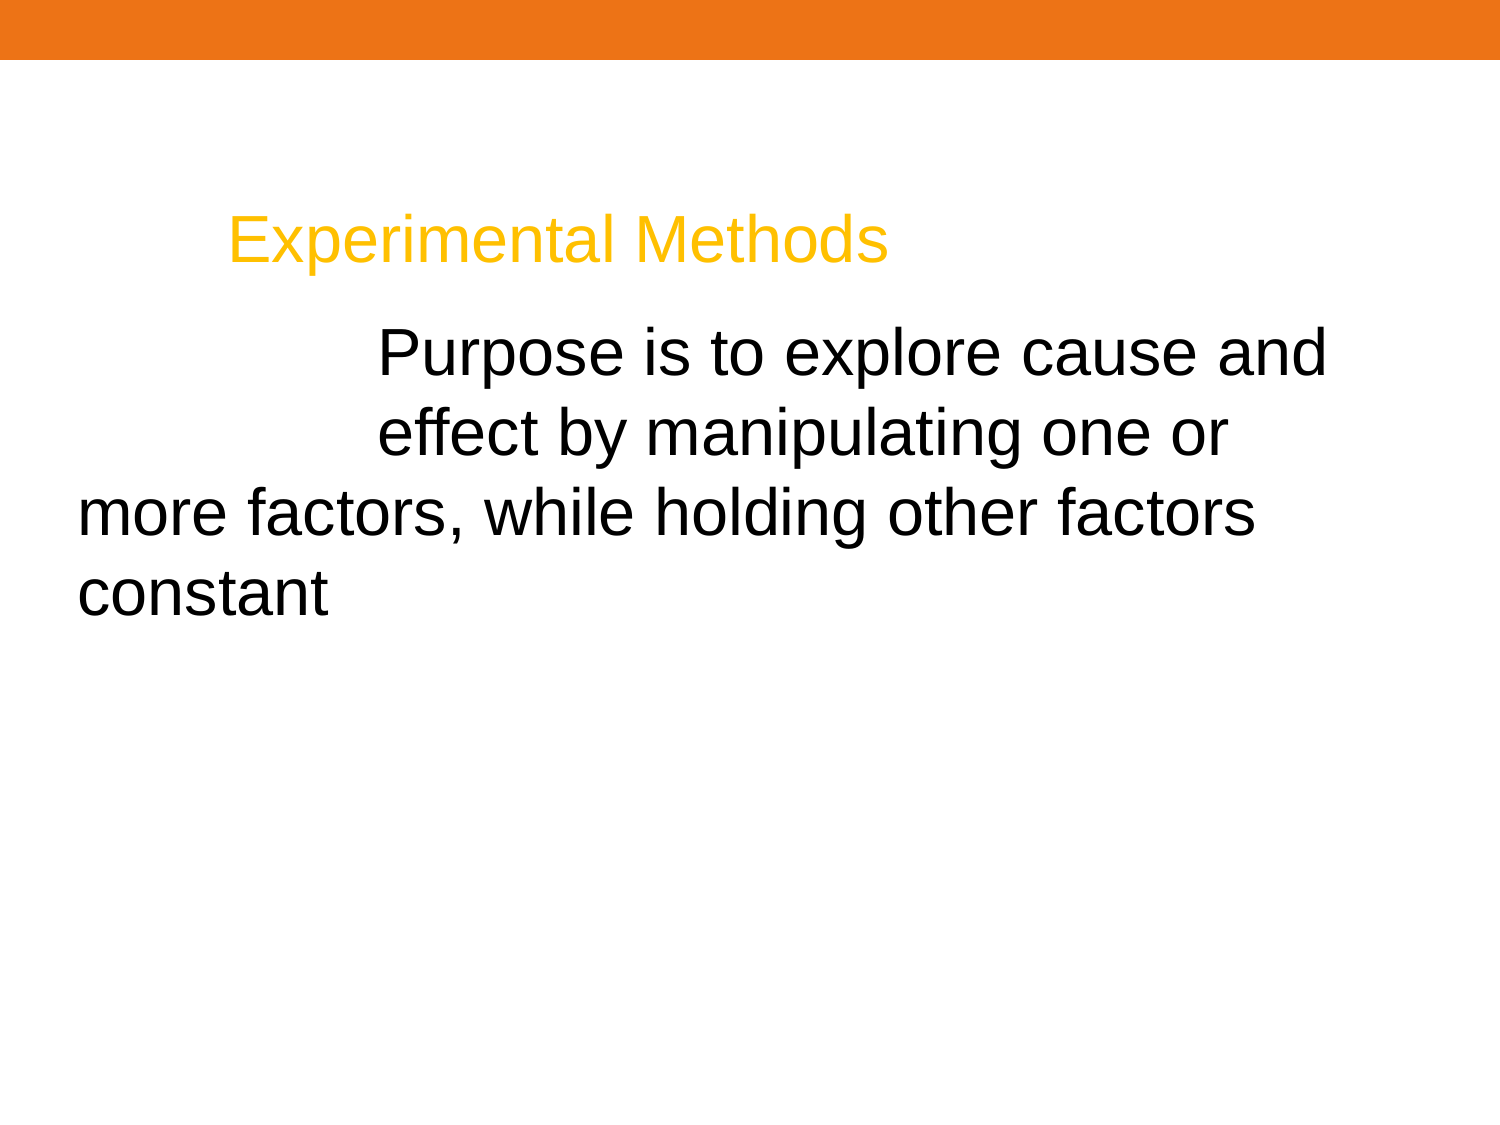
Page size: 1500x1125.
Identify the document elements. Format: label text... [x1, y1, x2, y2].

text_box Experimental Methods Purpose is to explore cause and effect by manipulating one or more factors, while holding other factors constant [62, 74, 1388, 1125]
